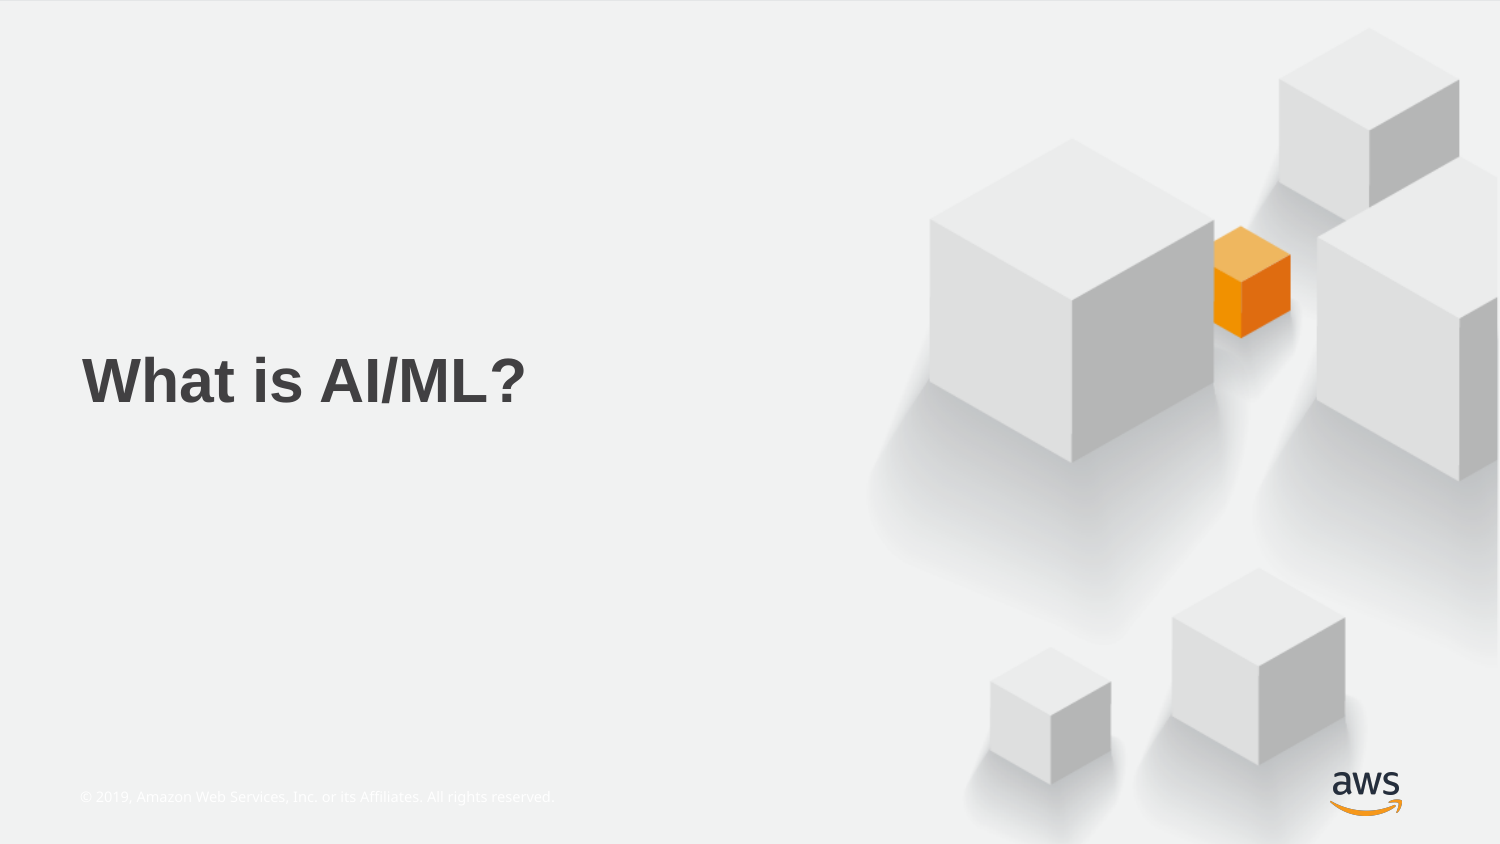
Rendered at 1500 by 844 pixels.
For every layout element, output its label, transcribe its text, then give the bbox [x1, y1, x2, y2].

title What is AI/ML? [67, 274, 1064, 480]
picture [0, 0, 1500, 844]
